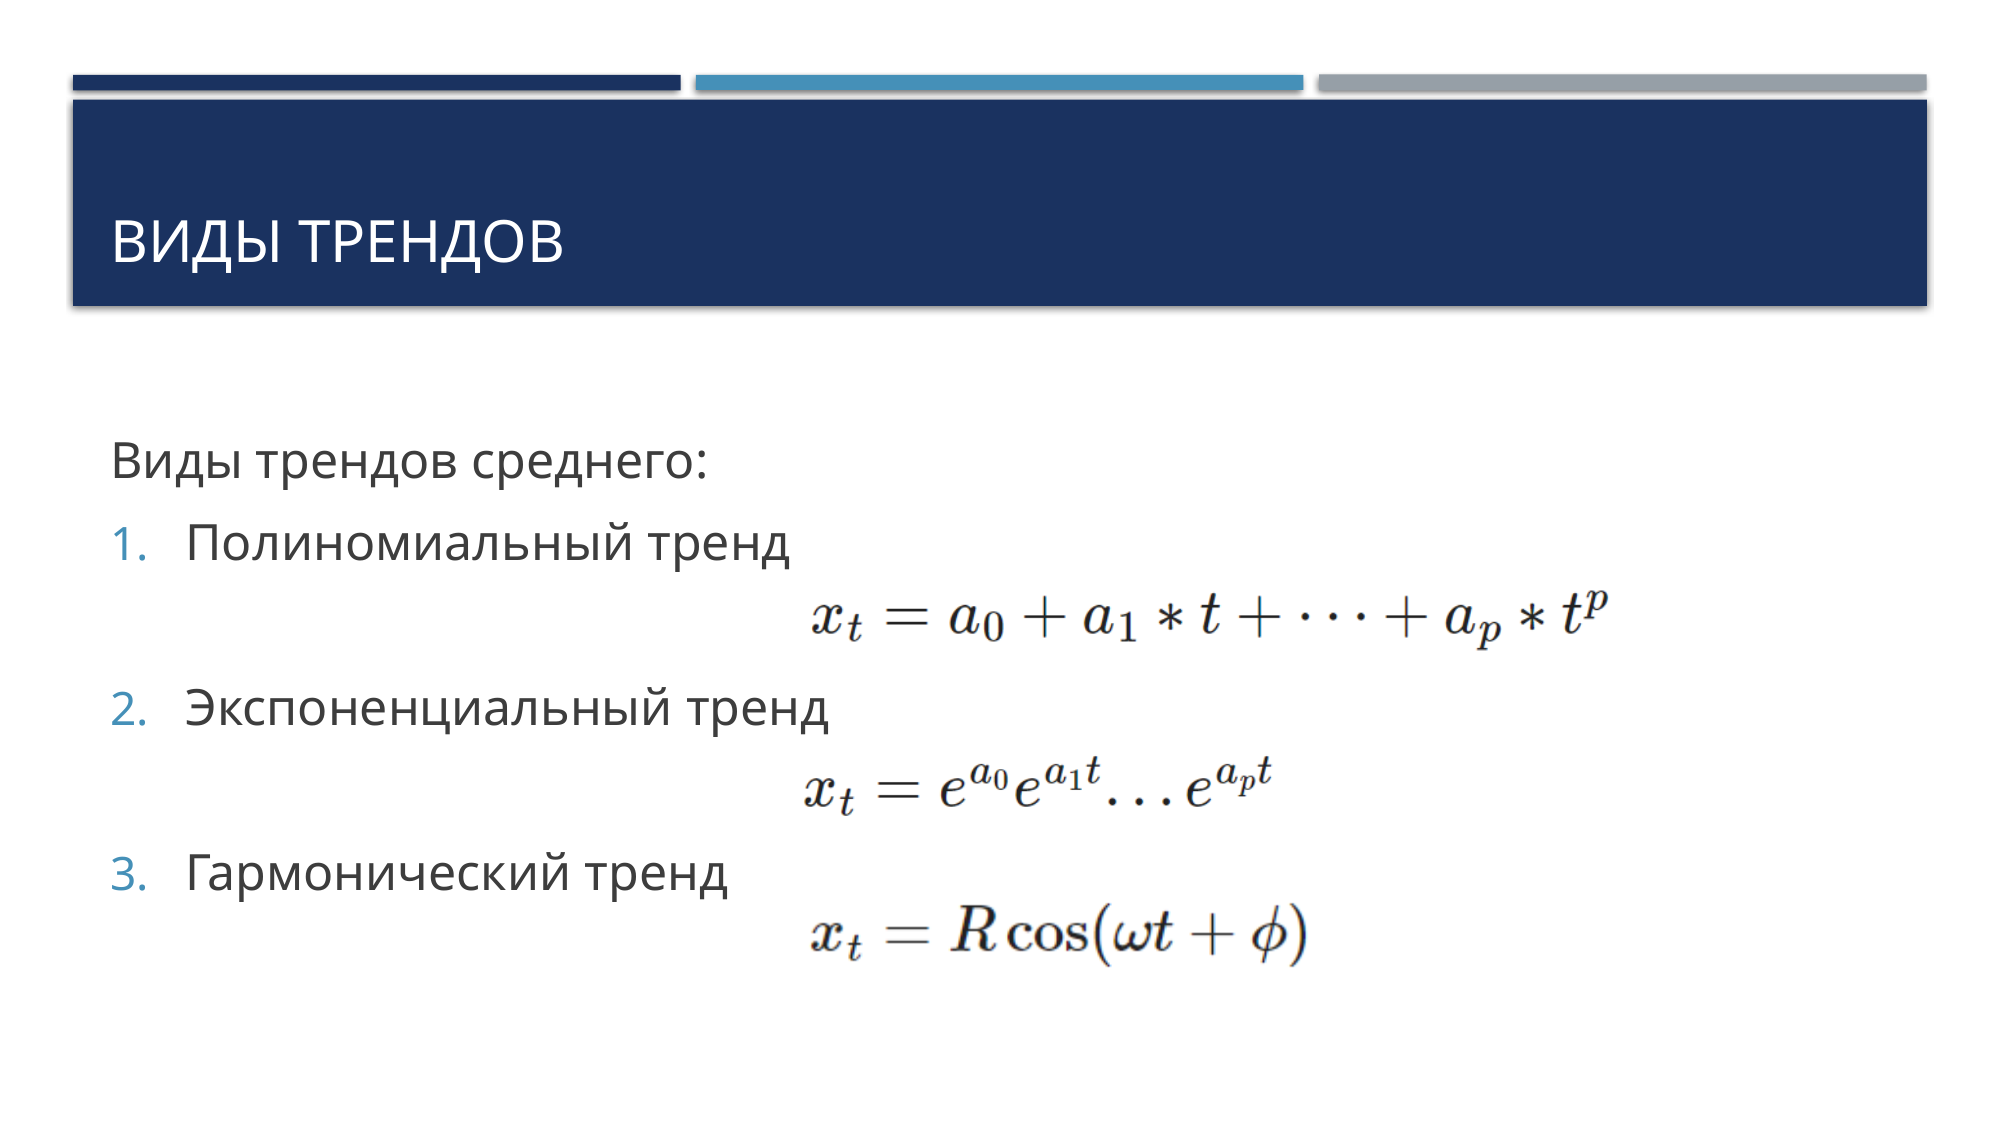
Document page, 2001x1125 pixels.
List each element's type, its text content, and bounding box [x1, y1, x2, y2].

picture [801, 737, 1299, 834]
list Виды трендов среднего: Полиномиальный тренд Экспоненциальный тренд Гармонический тренд [95, 372, 1925, 957]
picture [801, 562, 1634, 670]
title Виды трендов [95, 119, 1905, 282]
picture [801, 882, 1312, 992]
